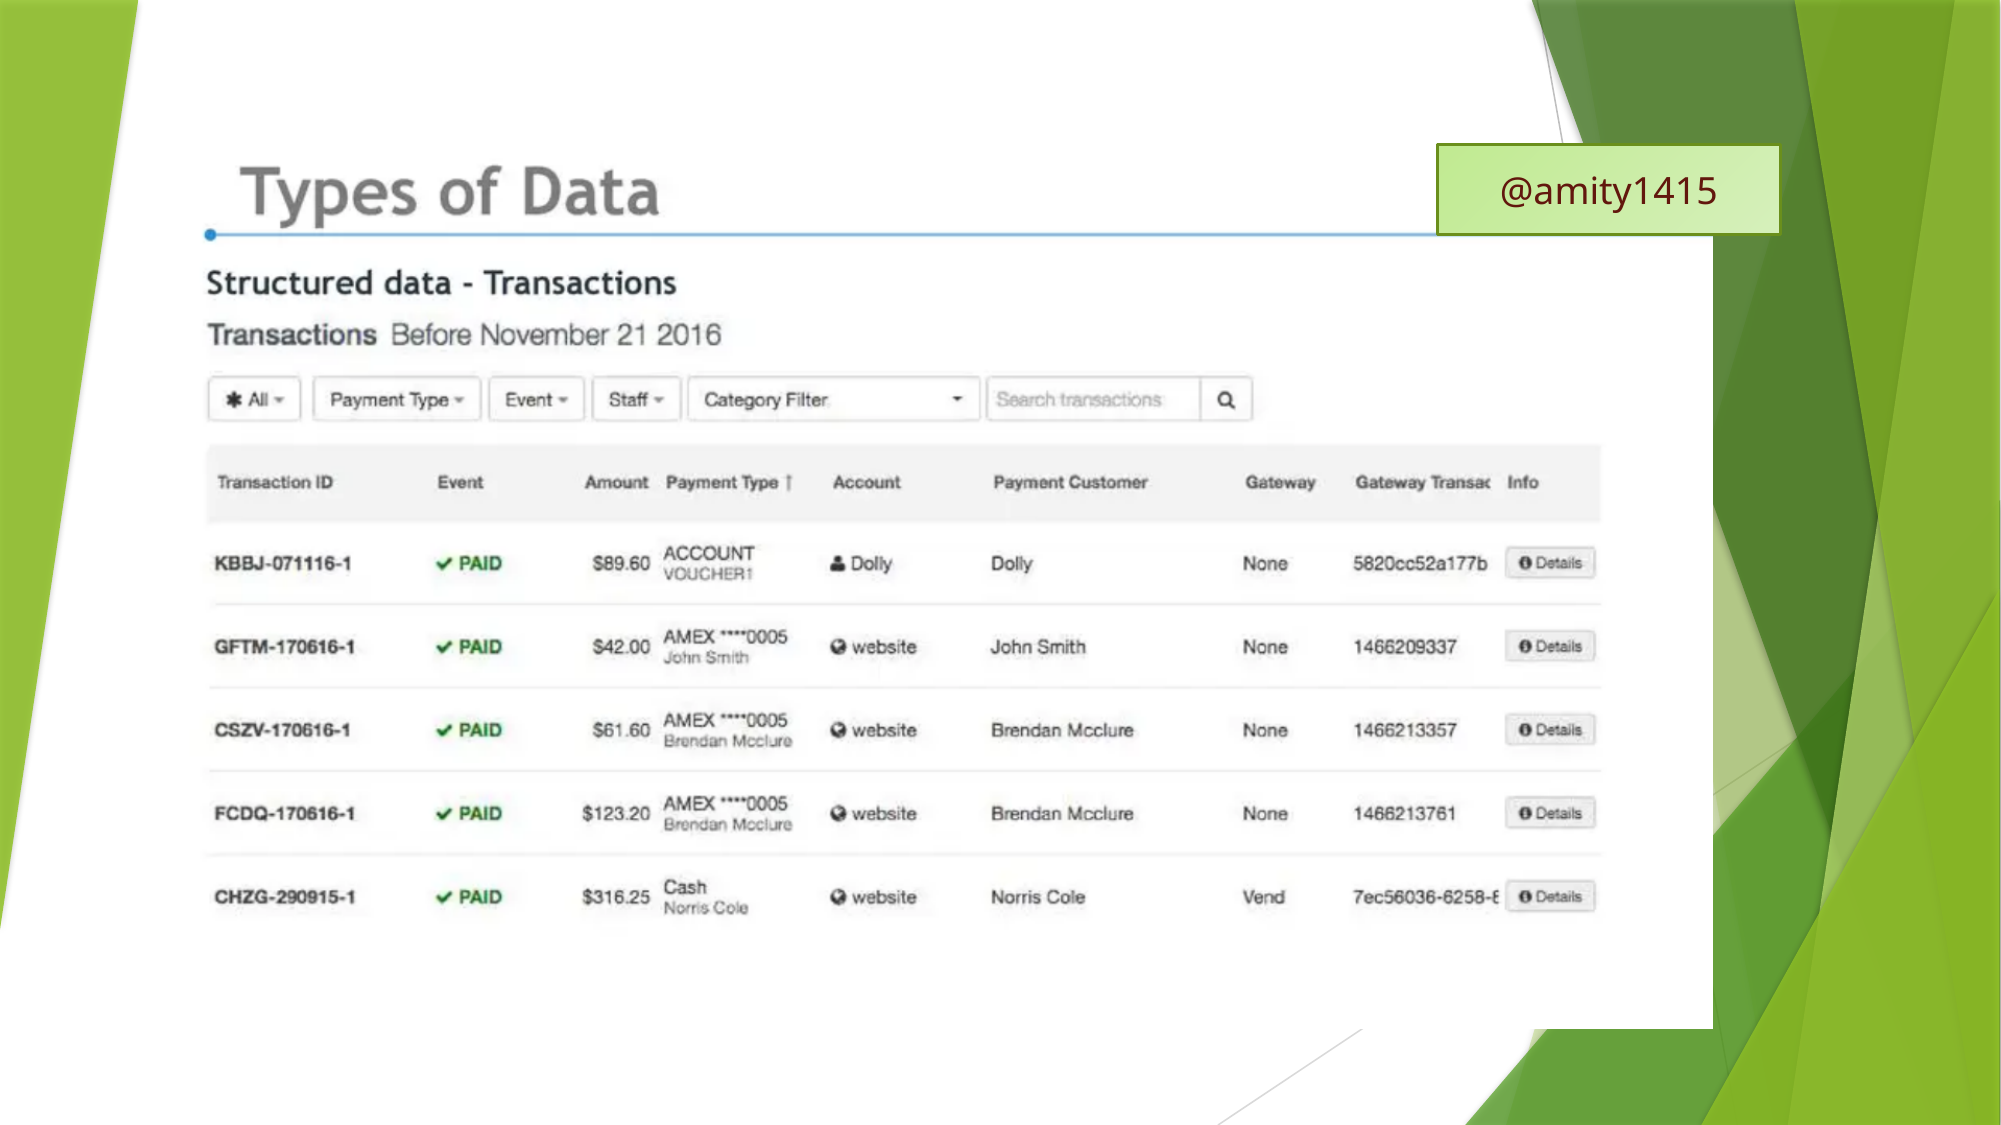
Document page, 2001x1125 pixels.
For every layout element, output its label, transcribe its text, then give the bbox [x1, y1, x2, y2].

text_box @amity1415 [1436, 143, 1782, 236]
picture [184, 154, 1713, 1029]
